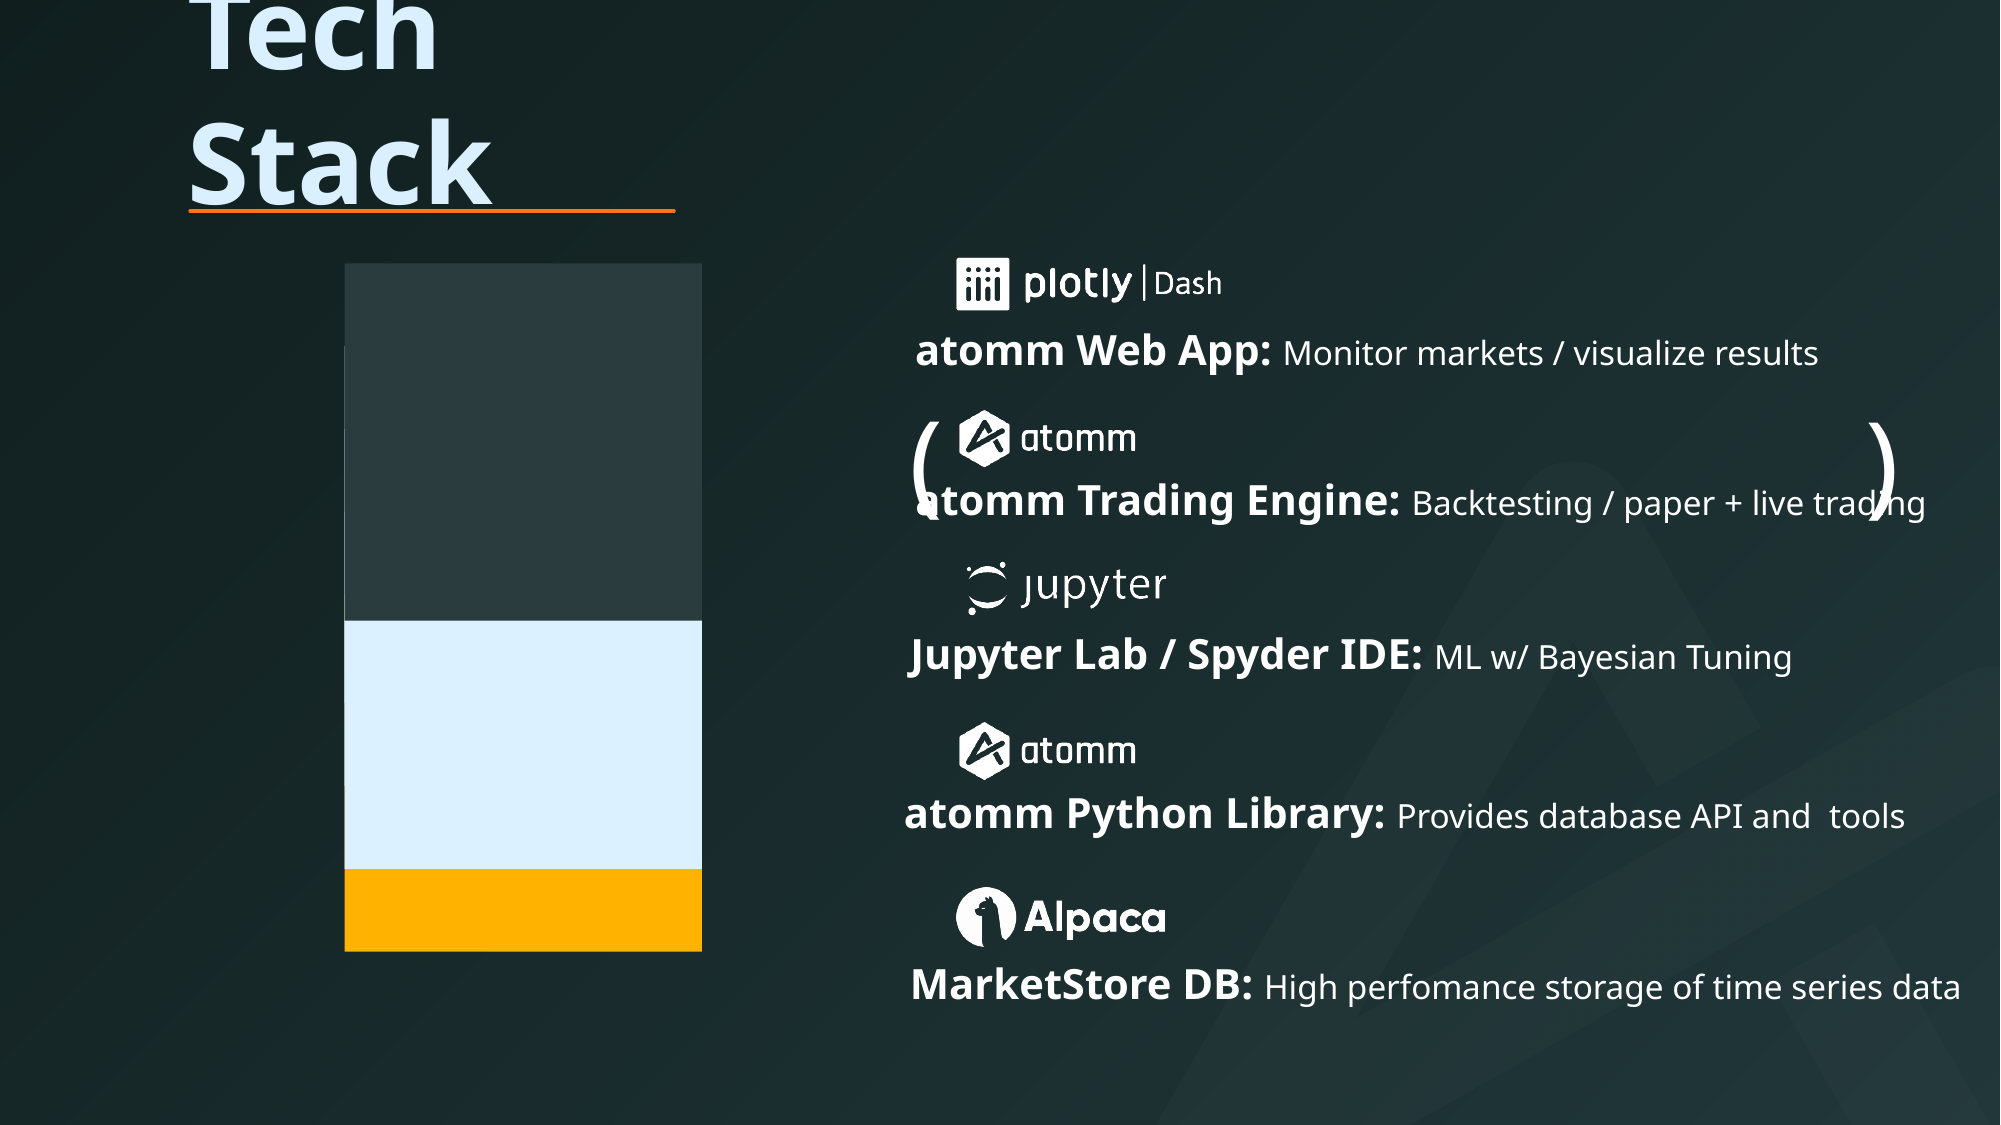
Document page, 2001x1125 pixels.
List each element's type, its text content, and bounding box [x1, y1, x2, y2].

text_box Tech Stack [172, 91, 705, 235]
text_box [891, 257, 1936, 1017]
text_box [344, 263, 703, 952]
